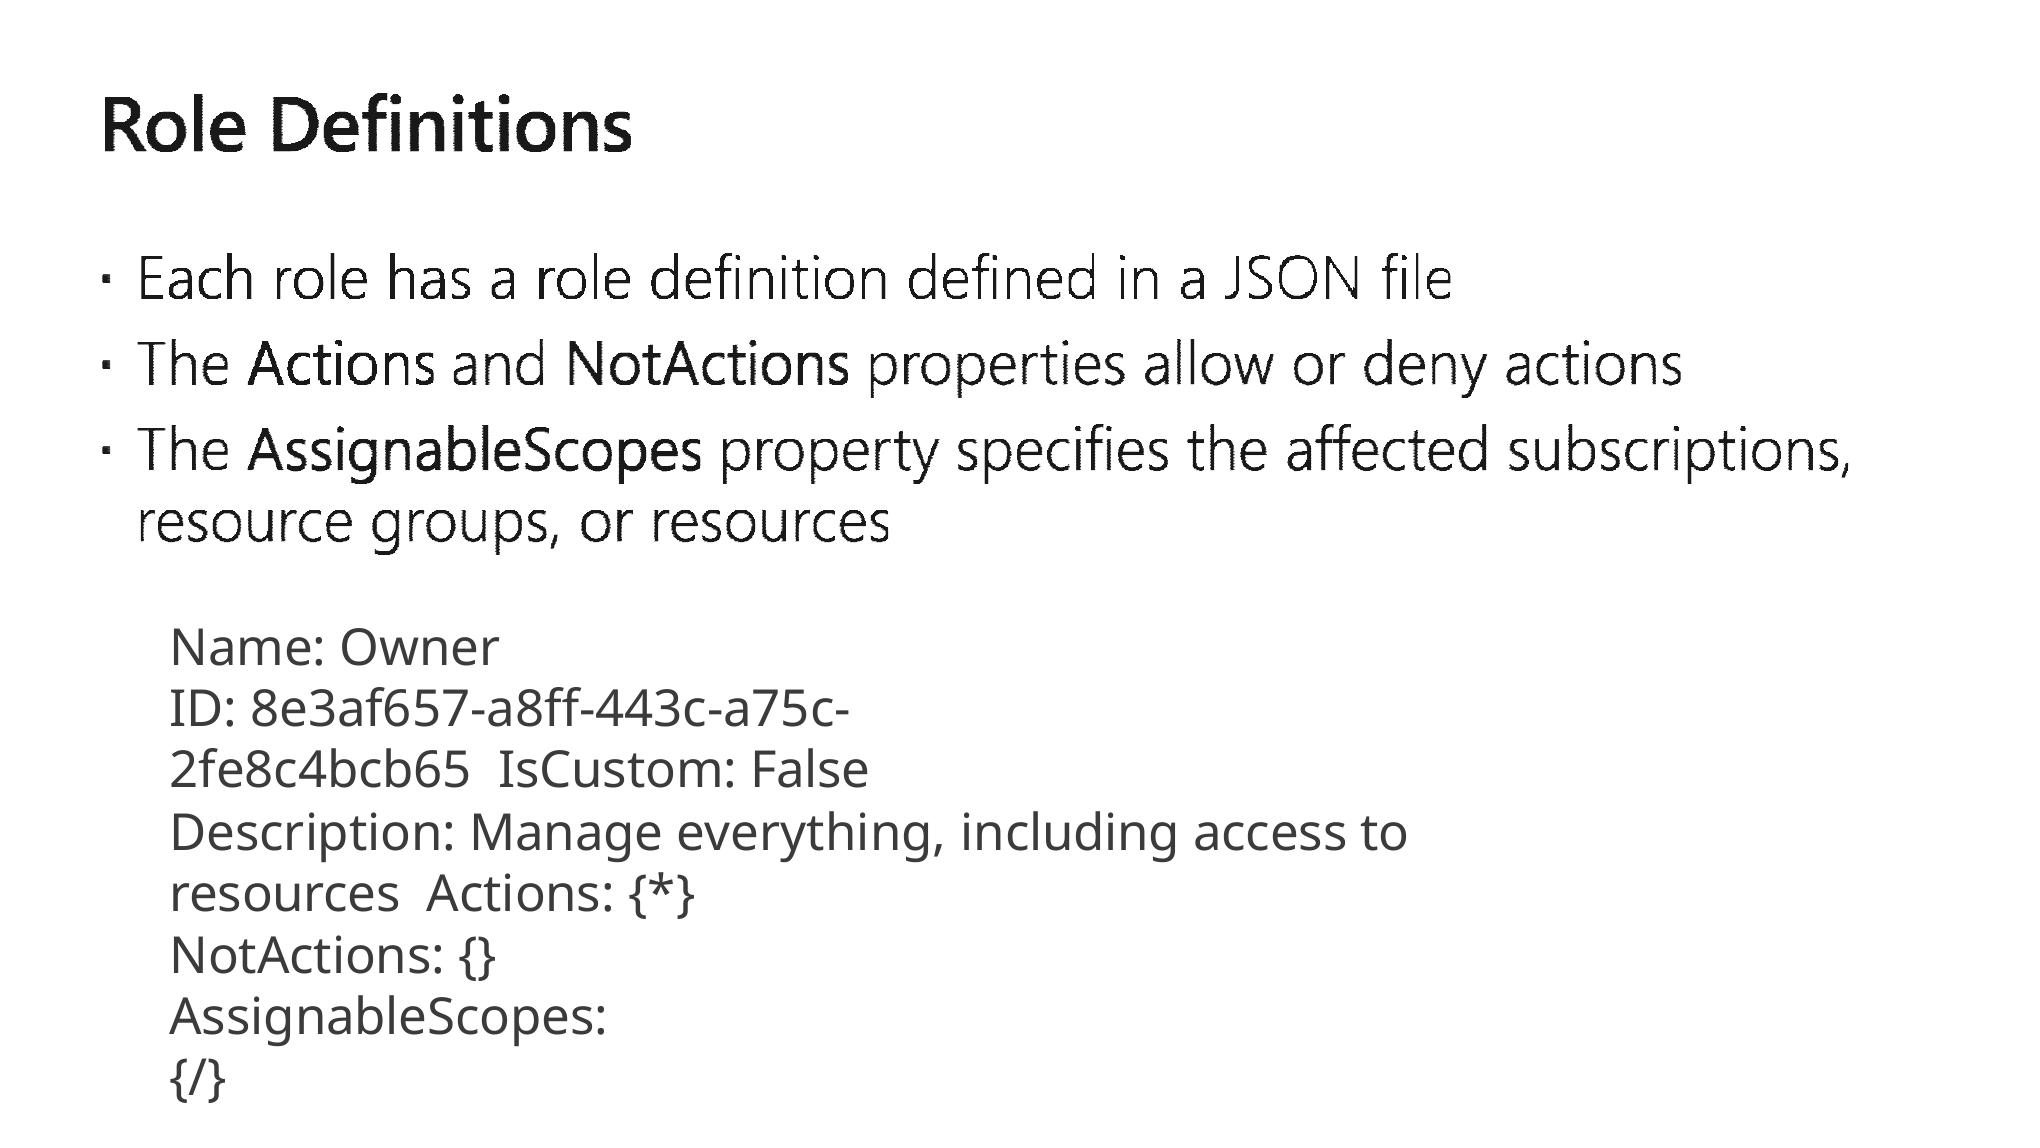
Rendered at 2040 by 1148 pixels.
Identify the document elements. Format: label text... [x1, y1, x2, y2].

text_box [569, 340, 848, 385]
text_box [247, 425, 701, 484]
text_box [247, 340, 434, 385]
text_box [140, 510, 889, 555]
text_box [137, 425, 228, 471]
text_box Name: Owner ID: 8e3af657-a8ff-443c-a75c-2fe8c4bcb65 IsCustom: False Description: Manage everything, including access to resources Actions: {*} NotActions: {} AssignableScopes: {/} [167, 612, 1565, 1106]
text_box [102, 360, 111, 369]
text_box [870, 339, 1681, 398]
text_box [141, 253, 1451, 299]
text_box [105, 93, 631, 152]
text_box [102, 274, 111, 283]
text_box [723, 424, 1849, 484]
text_box [102, 446, 111, 454]
text_box [137, 339, 228, 385]
text_box [453, 339, 543, 385]
